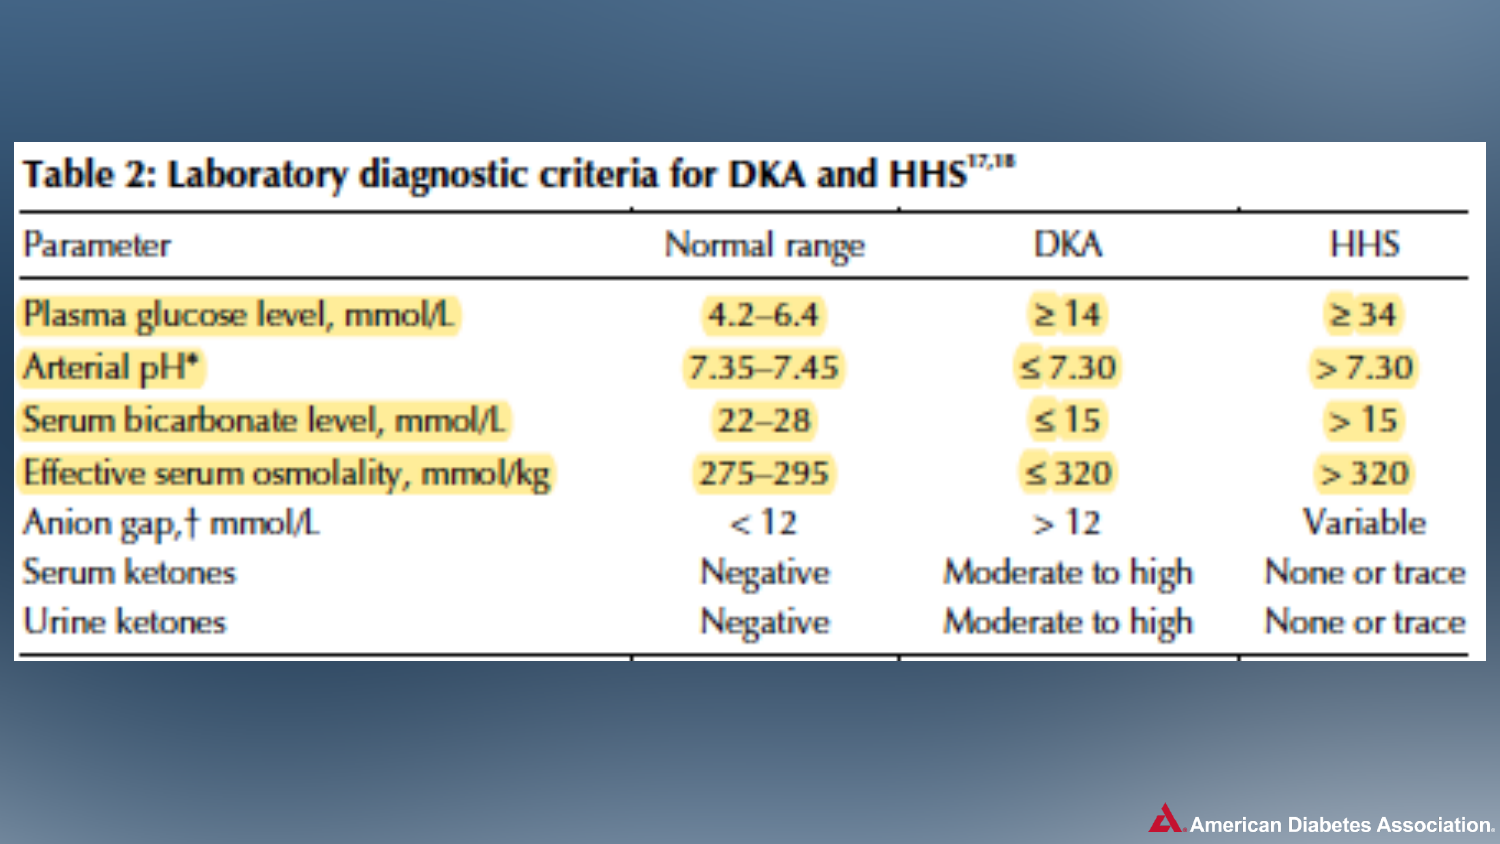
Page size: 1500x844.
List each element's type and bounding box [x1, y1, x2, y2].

list [14, 142, 1486, 661]
picture [0, 0, 1500, 844]
